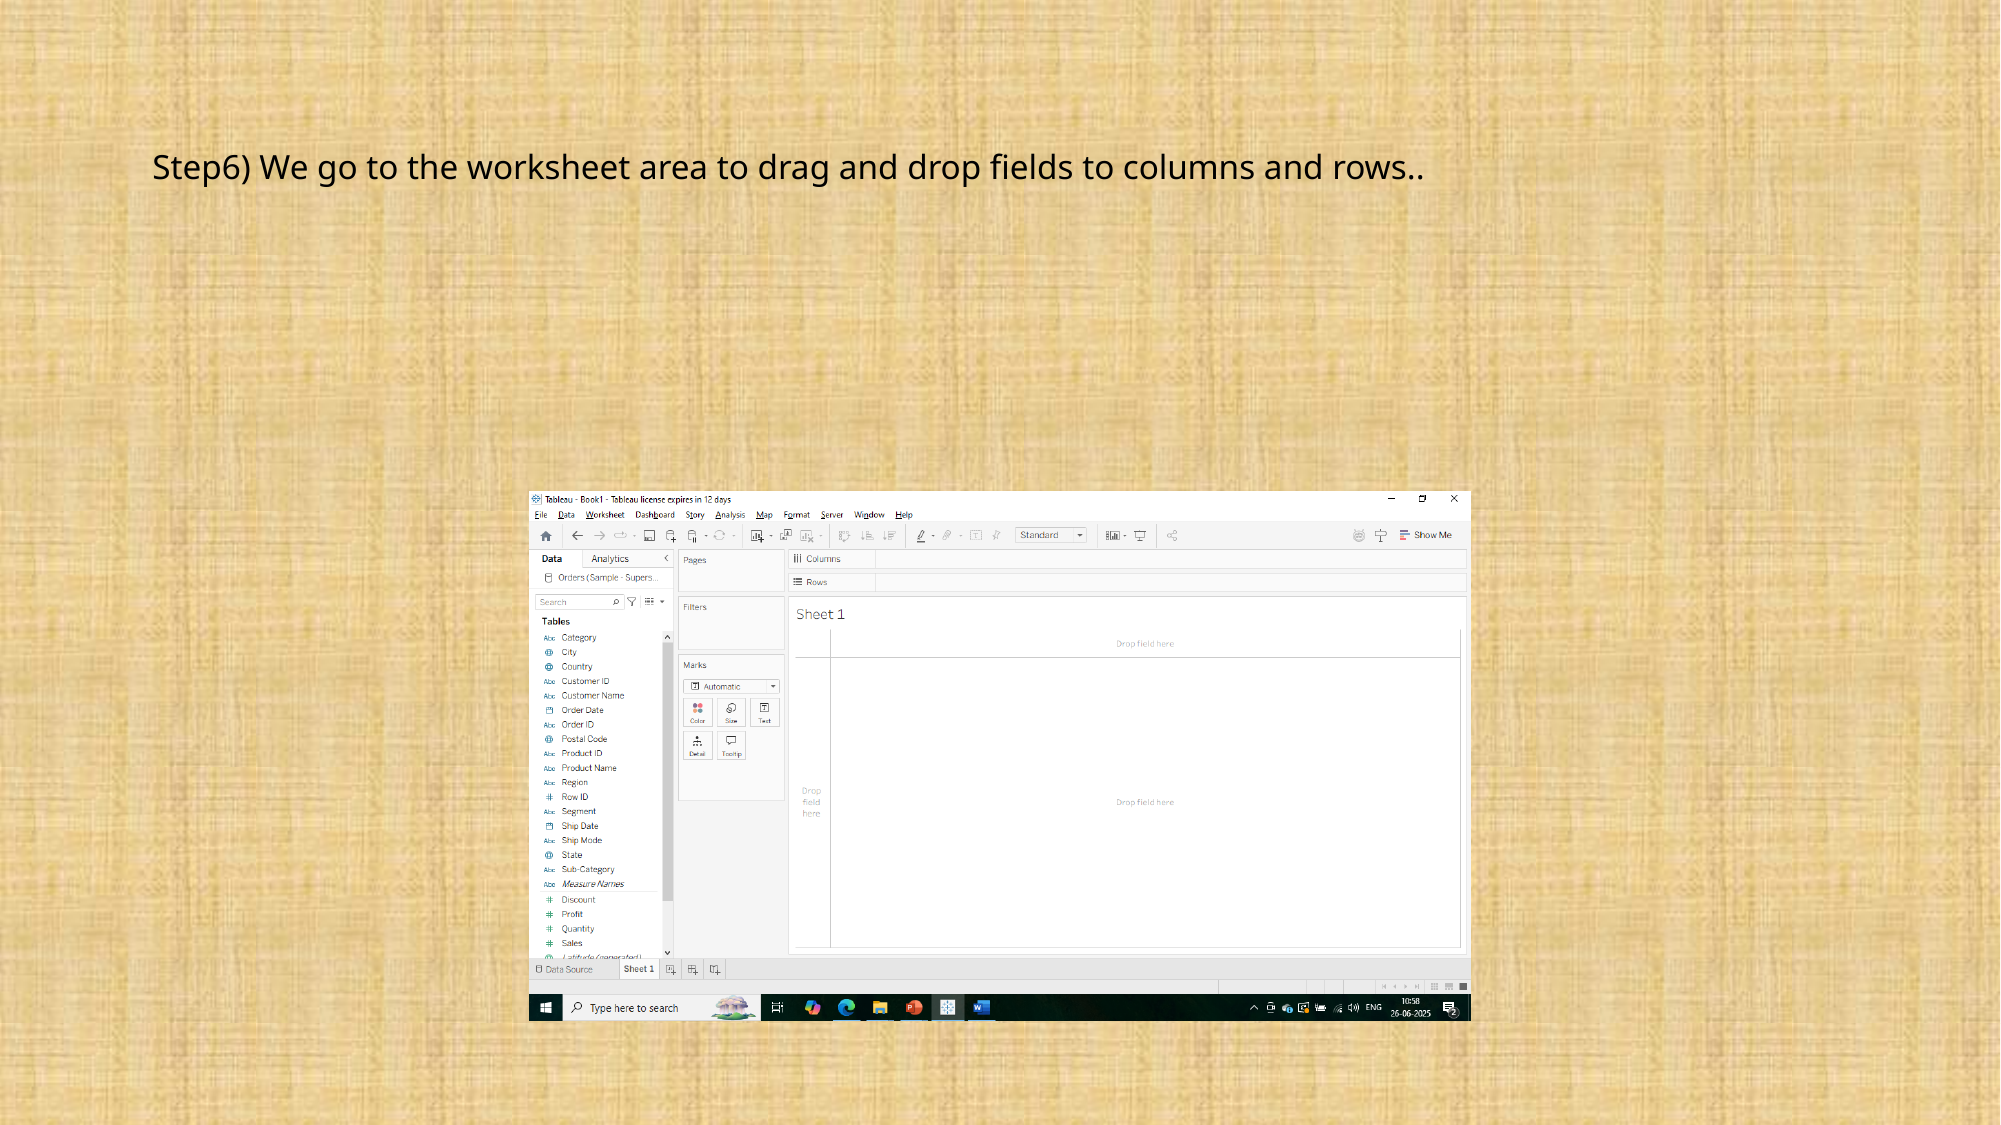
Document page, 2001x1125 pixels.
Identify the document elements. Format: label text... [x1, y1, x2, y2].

picture [0, 0, 2001, 1125]
title Step6) We go to the worksheet area to drag and drop fields to columns and rows.. [137, 59, 1863, 278]
